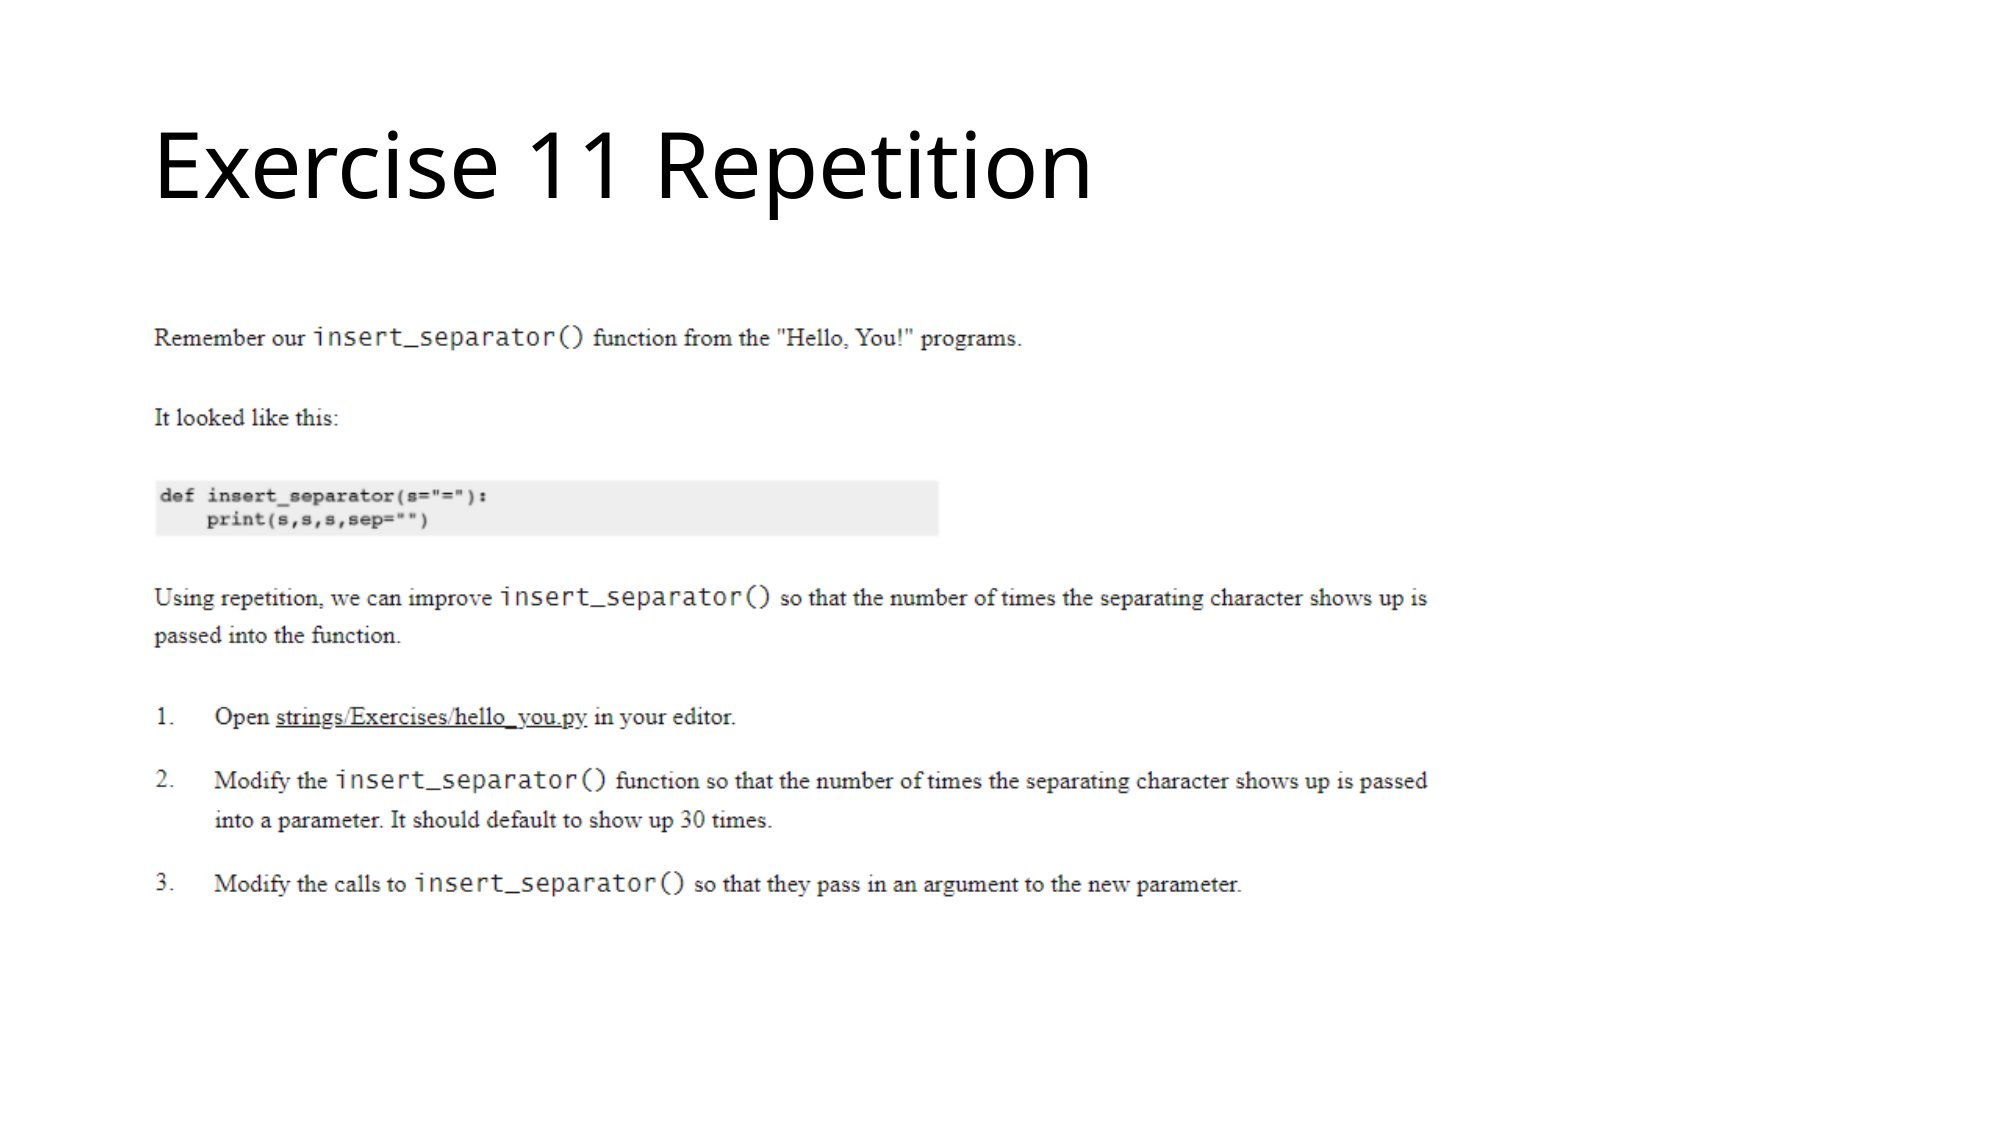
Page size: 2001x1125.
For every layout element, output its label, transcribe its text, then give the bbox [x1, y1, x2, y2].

title Exercise 11 Repetition [137, 59, 1863, 278]
picture [137, 299, 1482, 953]
